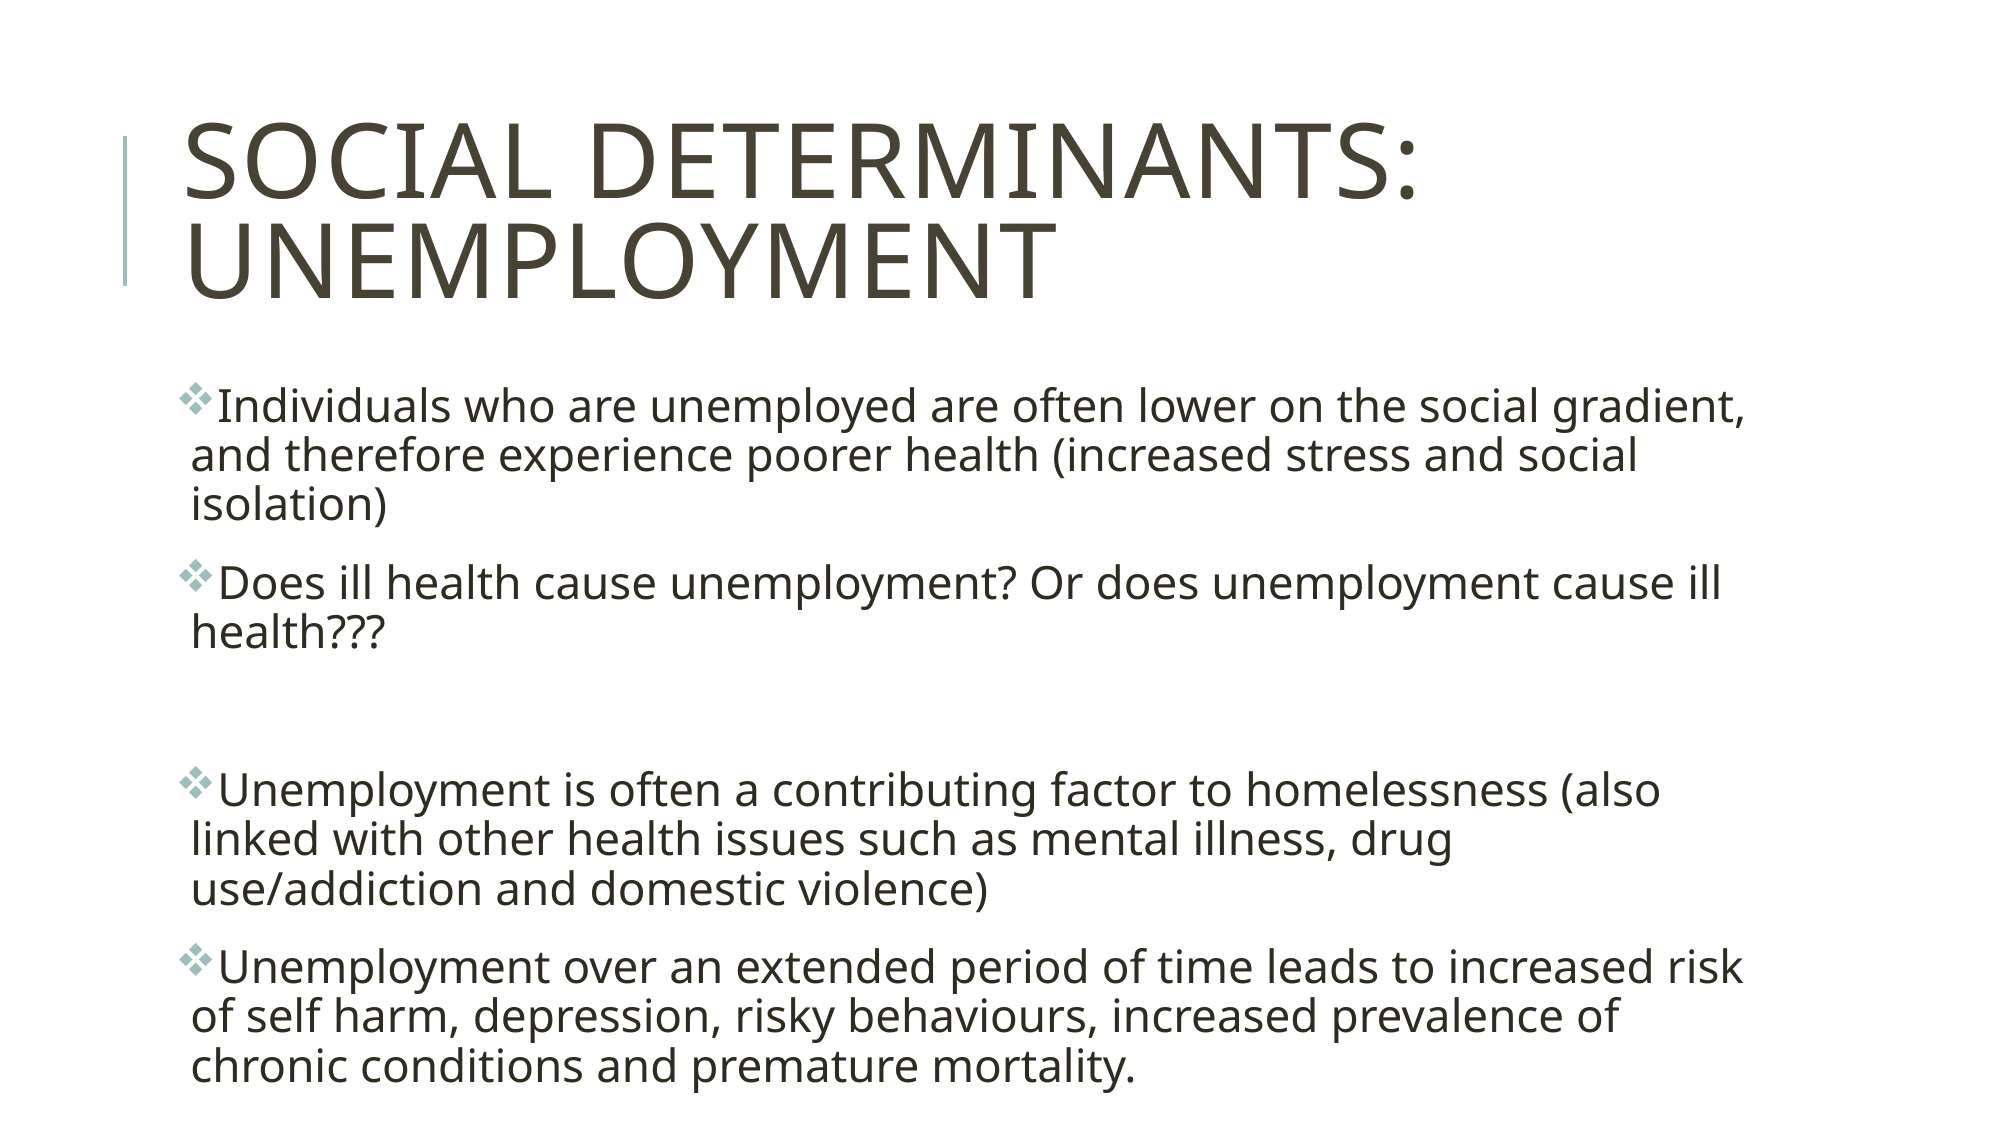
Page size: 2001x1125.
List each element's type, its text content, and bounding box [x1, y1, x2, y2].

list Individuals who are unemployed are often lower on the social gradient, and therefore experience poorer health (increased stress and social isolation) Does ill health cause unemployment? Or does unemployment cause ill health??? Unemployment is often a contributing factor to homelessness (also linked with other health issues such as mental illness, drug use/addiction and domestic violence) Unemployment over an extended period of time leads to increased risk of self harm, depression, risky behaviours, increased prevalence of chronic conditions and premature mortality. [168, 375, 1763, 1035]
title Social determinants: unemployment [168, 96, 1763, 342]
